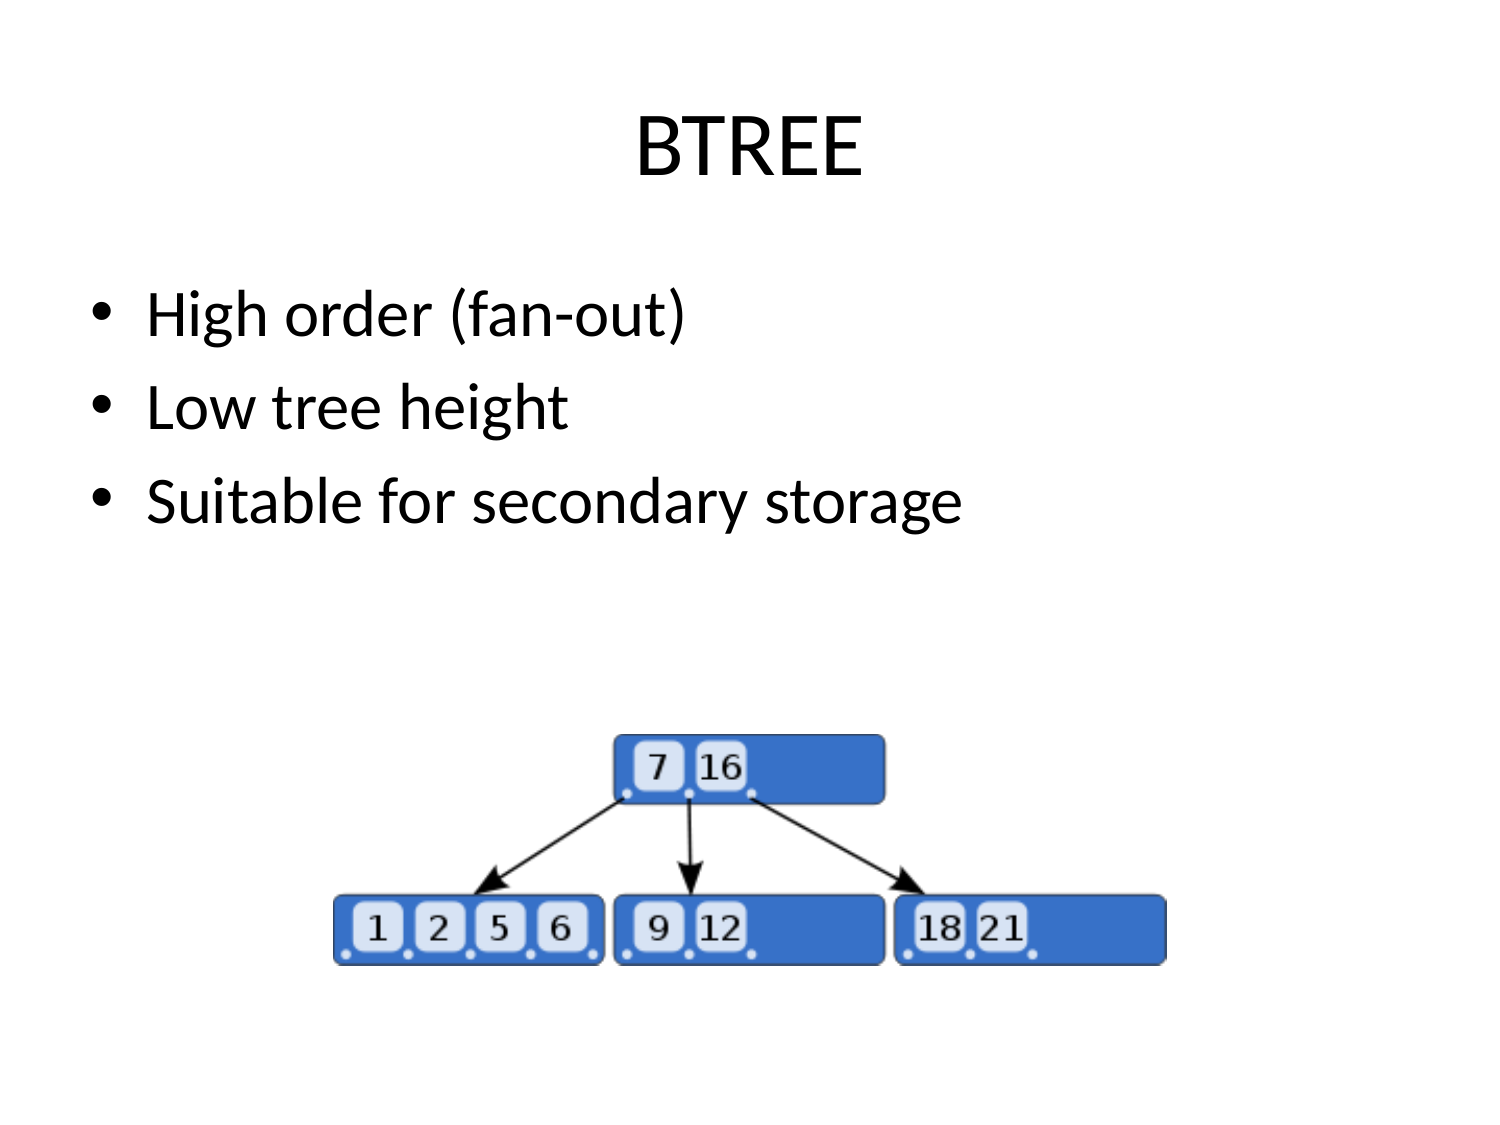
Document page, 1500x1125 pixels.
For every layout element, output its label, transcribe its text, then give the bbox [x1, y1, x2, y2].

title BTREE [75, 45, 1425, 233]
picture [333, 733, 1167, 966]
list High order (fan-out) Low tree height Suitable for secondary storage [75, 262, 1425, 1005]
